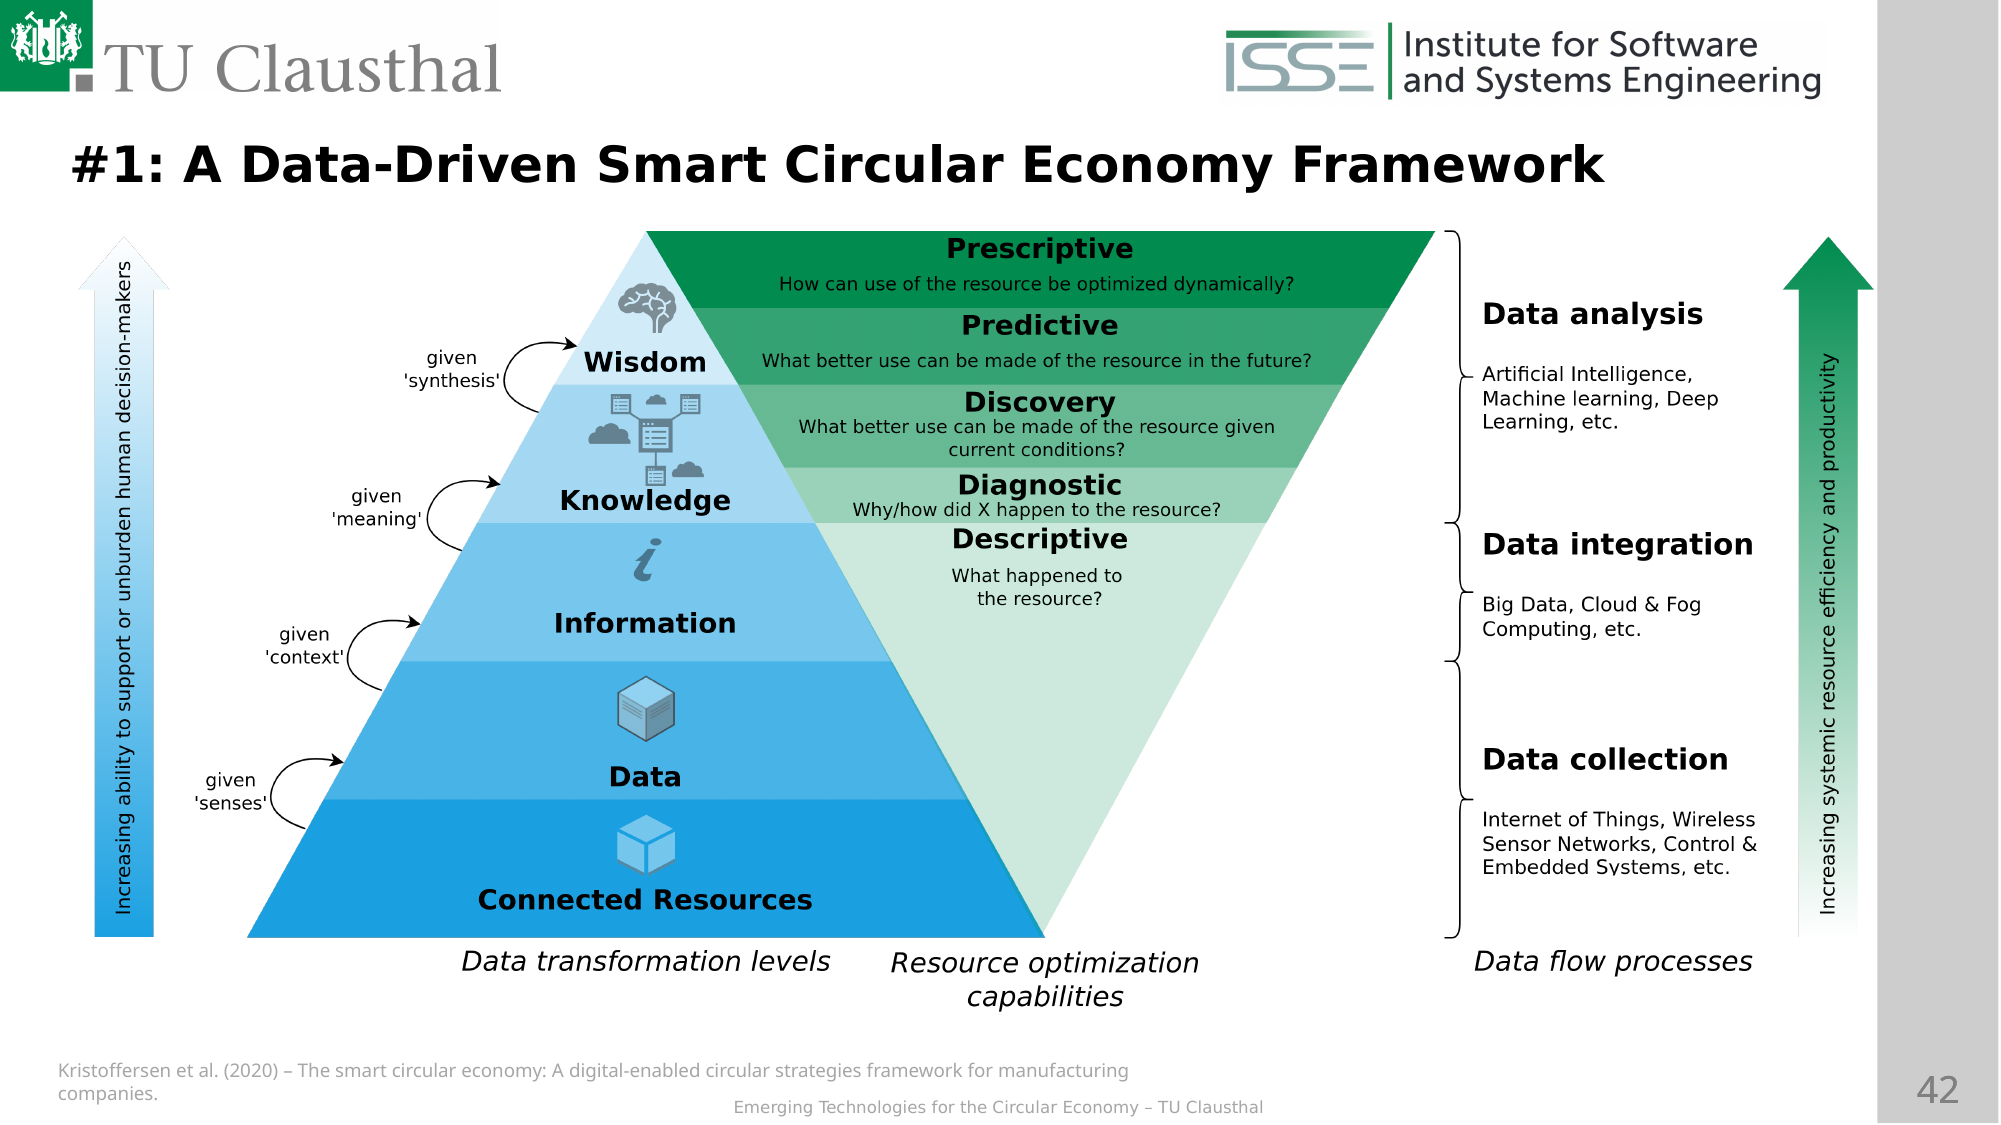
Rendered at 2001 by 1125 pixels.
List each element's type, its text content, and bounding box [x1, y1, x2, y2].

picture [1218, 22, 1826, 106]
picture [0, 0, 501, 92]
picture [77, 224, 1875, 1012]
text_box Kristoffersen et al. (2020) – The smart circular economy: A digital-enabled circular strategies framework for manufacturing companies. [43, 1051, 1232, 1112]
text_box #1: A Data-Driven Smart Circular Economy Framework [55, 125, 1818, 207]
